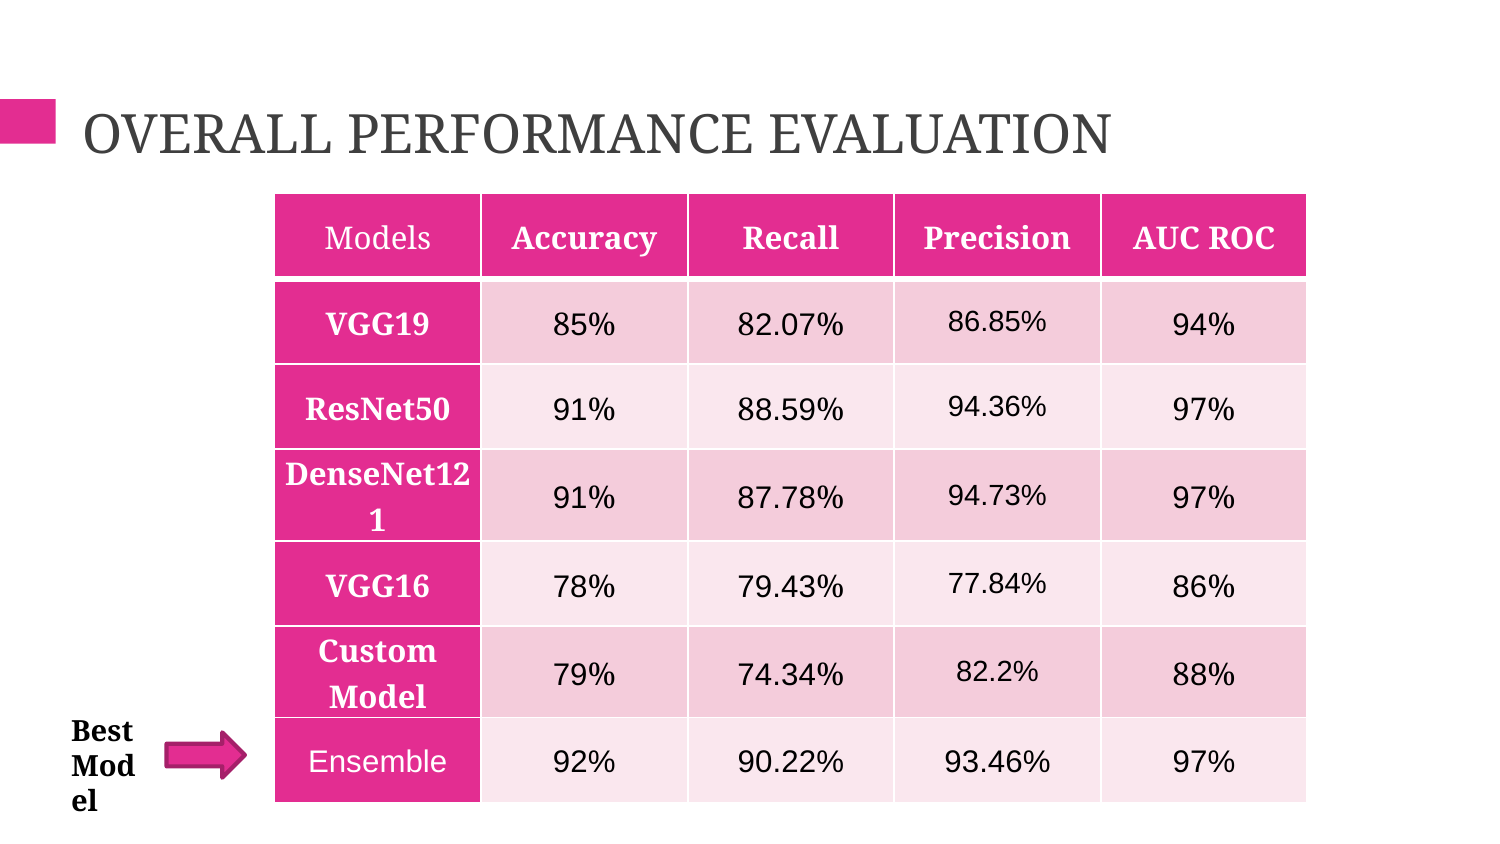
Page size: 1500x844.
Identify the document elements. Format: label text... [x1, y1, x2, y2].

title OVERALL PERFORMANCE EVALUATION [71, 86, 1429, 178]
table_cell 82.07% [689, 282, 845, 363]
table_header AUC ROC [1102, 194, 1306, 276]
table_cell 82.2% [895, 627, 1100, 717]
table_cell 97% [1102, 450, 1306, 540]
table_cell 97% [1102, 718, 1306, 802]
table_cell 91% [482, 365, 687, 448]
table_header Models [275, 194, 480, 276]
table_cell 78% [482, 542, 687, 625]
table_cell 91% [482, 450, 687, 540]
table_cell VGG16 [275, 542, 480, 625]
table_cell Ensemble [275, 718, 480, 802]
table_cell 86% [1102, 542, 1306, 625]
table_cell 92% [482, 718, 687, 802]
table_cell 77.84% [895, 542, 1100, 625]
table_cell DenseNet121 [275, 450, 480, 540]
table_header Precision [895, 194, 1100, 276]
table_cell 90.22% [689, 718, 893, 802]
picture [849, 214, 997, 362]
table_cell 94.73% [895, 450, 1100, 540]
table_cell 79% [482, 627, 687, 717]
table_cell 74.34% [689, 627, 893, 717]
table_cell 86.85% [1000, 282, 1100, 363]
text_box [167, 732, 245, 778]
table_header Recall [689, 194, 893, 276]
table_cell 94.36% [895, 365, 1100, 448]
table_cell ResNet50 [275, 365, 480, 448]
picture [1157, 220, 1279, 341]
table_cell 93.46% [895, 718, 1100, 802]
table_cell 79.43% [689, 542, 893, 625]
table_cell 87.78% [689, 450, 893, 540]
table_cell VGG19 [275, 282, 480, 363]
text_box Best Model [56, 705, 167, 826]
table_cell Custom Model [275, 627, 480, 717]
table_header Accuracy [482, 194, 687, 276]
table_cell 94% [1102, 282, 1306, 363]
table_cell 97% [1102, 365, 1306, 448]
table_cell 88.59% [689, 365, 893, 448]
table_cell 85% [482, 282, 687, 363]
table_cell 88% [1102, 627, 1306, 717]
